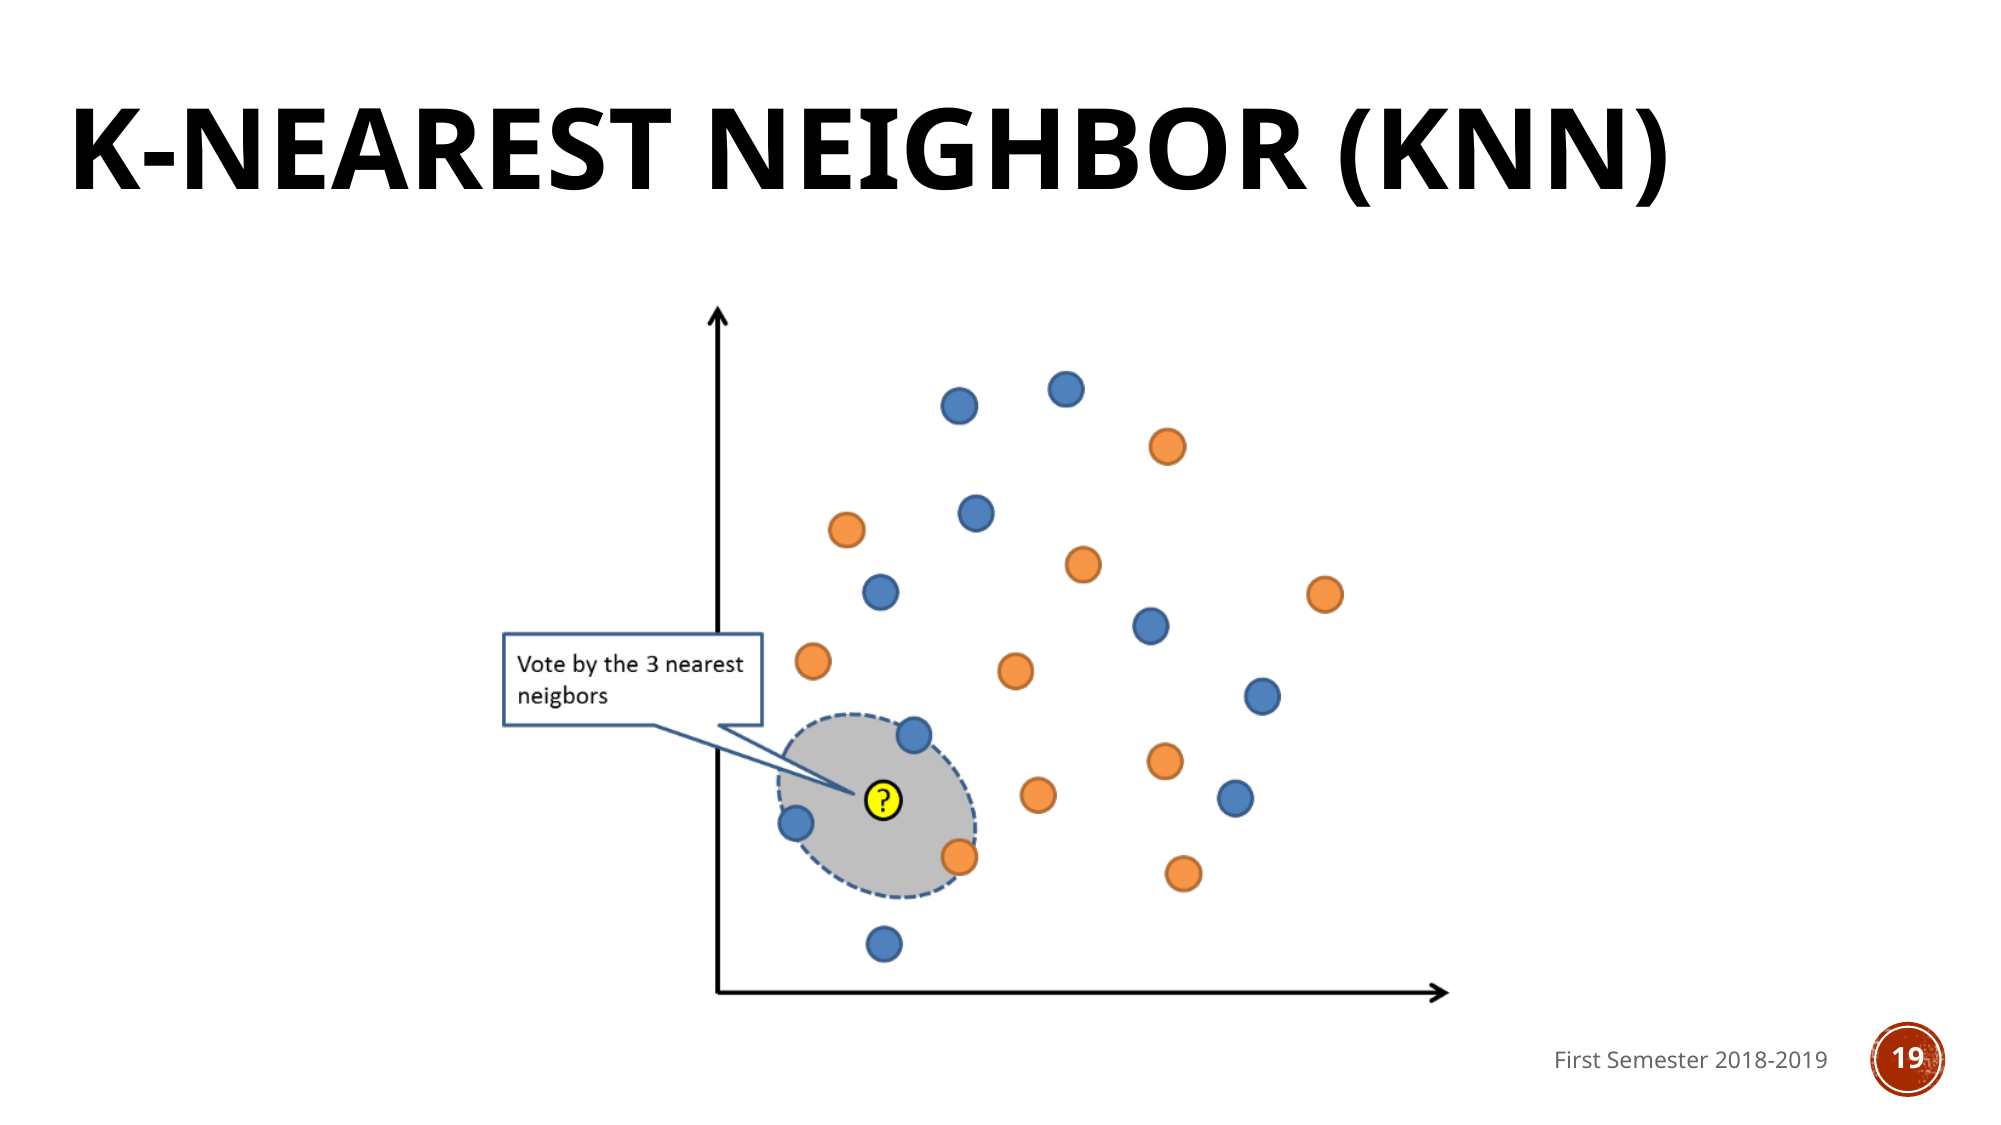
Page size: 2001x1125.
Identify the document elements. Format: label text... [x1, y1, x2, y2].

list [503, 288, 1470, 1011]
slide_number 19 [1855, 1028, 1961, 1089]
title k-Nearest Neighbor (KNN) [51, 49, 1920, 258]
slide_number First Semester 2018-2019 [1306, 1028, 1844, 1089]
